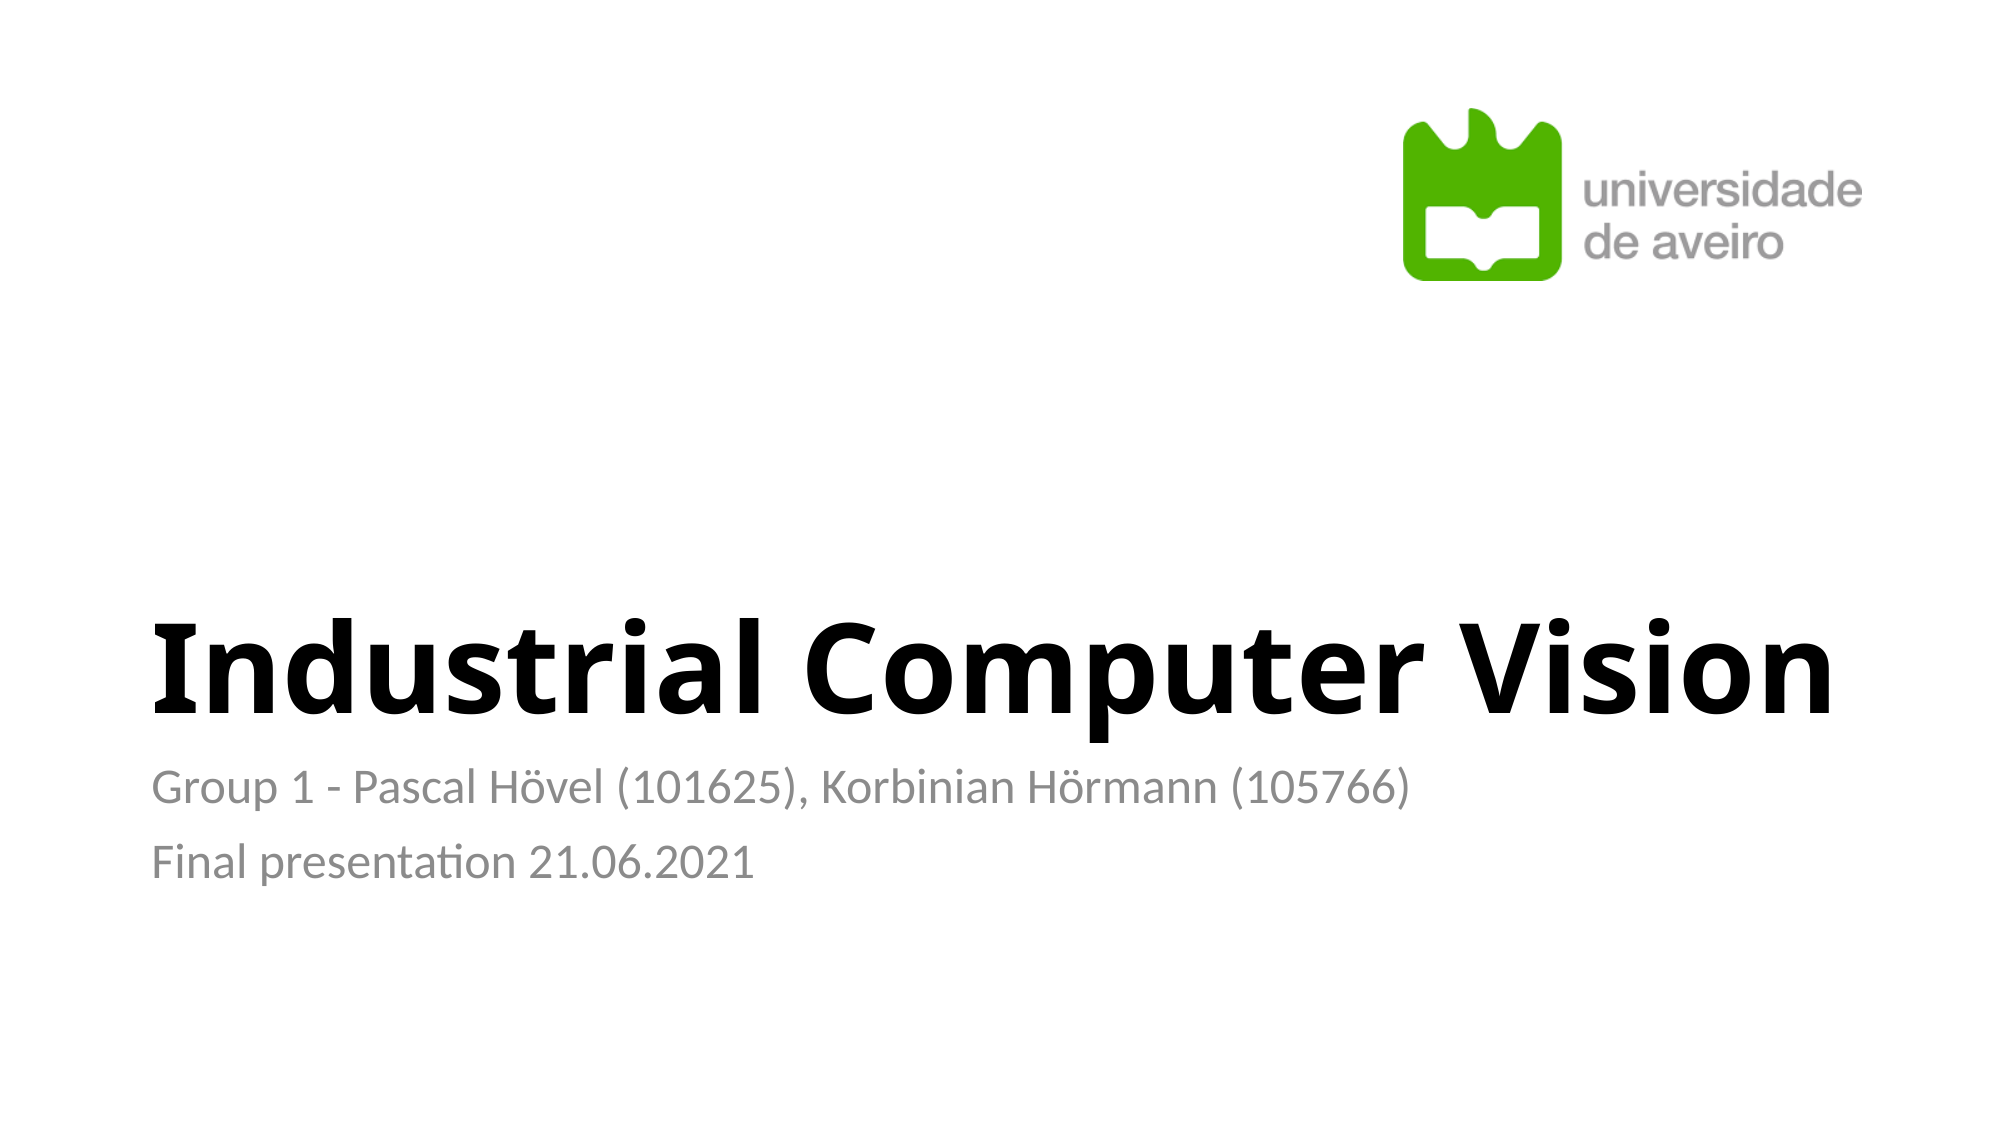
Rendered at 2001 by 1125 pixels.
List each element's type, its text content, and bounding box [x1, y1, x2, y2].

picture [1403, 108, 1862, 281]
title Industrial Computer Vision [136, 280, 1862, 749]
list Group 1 - Pascal Hövel (101625), Korbinian Hörmann (105766) Final presentation 21.06.2021 [136, 752, 1862, 999]
